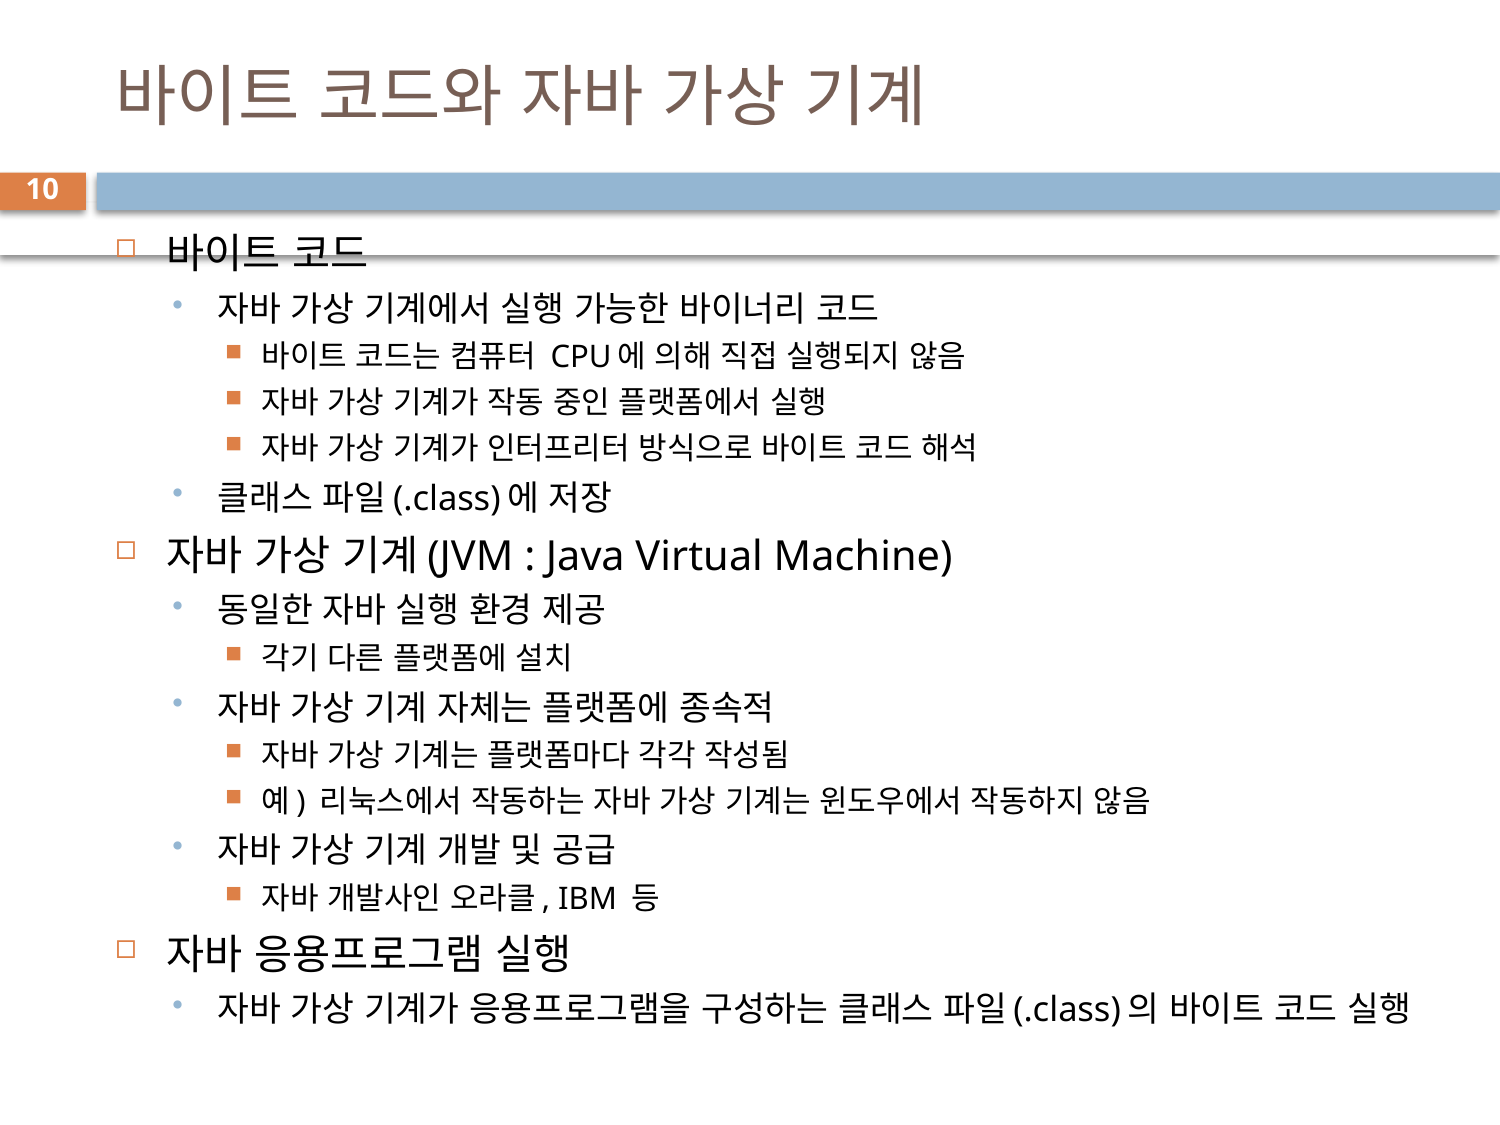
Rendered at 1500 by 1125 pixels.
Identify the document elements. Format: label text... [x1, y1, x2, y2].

list 바이트 코드 자바 가상 기계에서 실행 가능한 바이너리 코드 바이트 코드는 컴퓨터 CPU에 의해 직접 실행되지 않음 자바 가상 기계가 작동 중인 플랫폼에서 실행 자바 가상 기계가 인터프리터 방식으로 바이트 코드 해석 클래스 파일(.class)에 저장 자바 가상 기계(JVM : Java Virtual Machine) 동일한 자바 실행 환경 제공 각기 다른 플랫폼에 설치 자바 가상 기계 자체는 플랫폼에 종속적 자바 가상 기계는 플랫폼마다 각각 작성됨 예) 리눅스에서 작동하는 자바 가상 기계는 윈도우에서 작동하지 않음 자바 가상 기계 개발 및 공급 자바 개발사인 오라클, IBM 등 자바 응용프로그램 실행 자바 가상 기계가 응용프로그램을 구성하는 클래스 파일(.class)의 바이트 코드 실행 [100, 219, 1438, 1047]
title 바이트 코드와 자바 가상 기계 [100, 37, 1438, 149]
slide_number 10 [0, 170, 87, 211]
